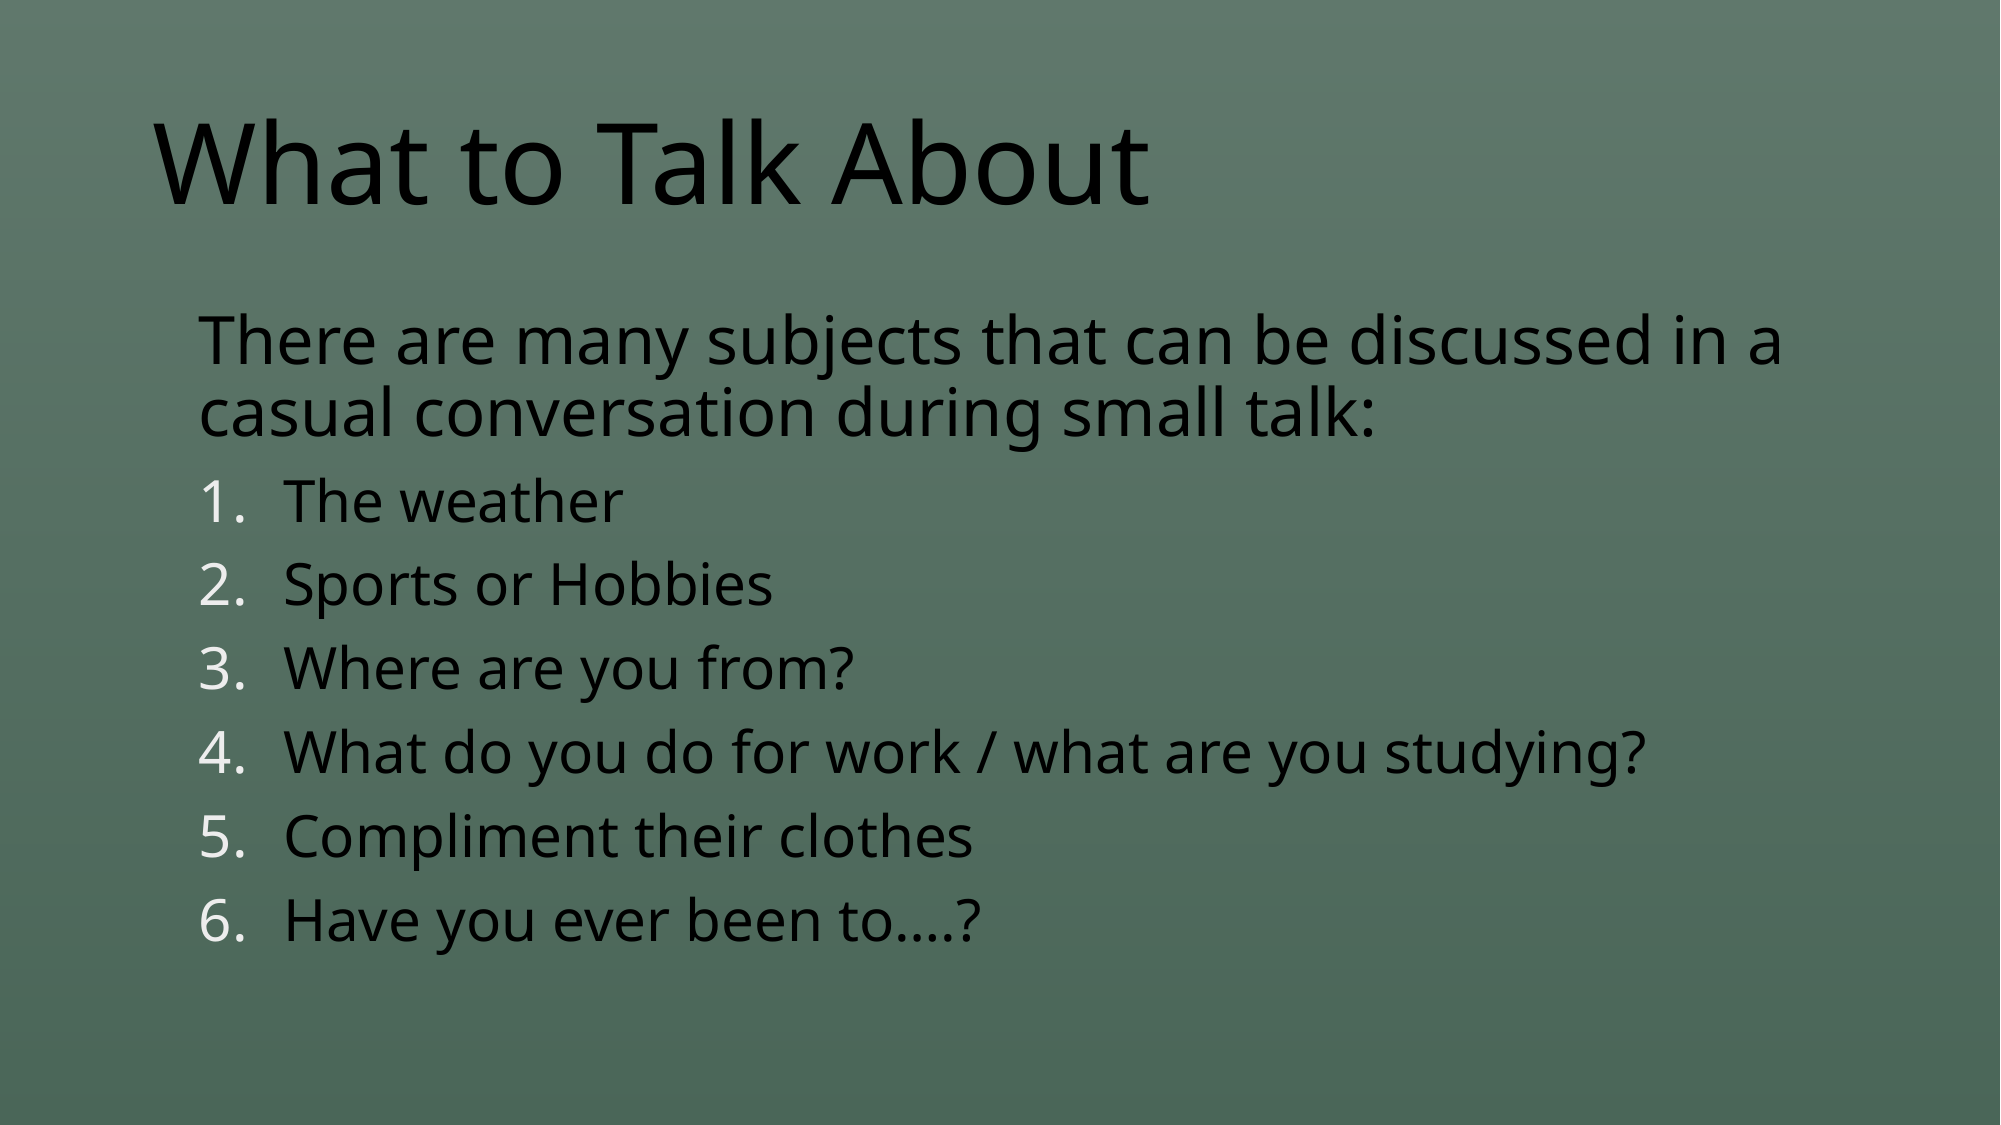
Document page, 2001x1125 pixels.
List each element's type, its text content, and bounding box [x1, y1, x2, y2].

list There are many subjects that can be discussed in a casual conversation during small talk: The weather Sports or Hobbies Where are you from? What do you do for work / what are you studying? Compliment their clothes Have you ever been to….? [183, 299, 1863, 1014]
title What to Talk About [137, 59, 1863, 278]
